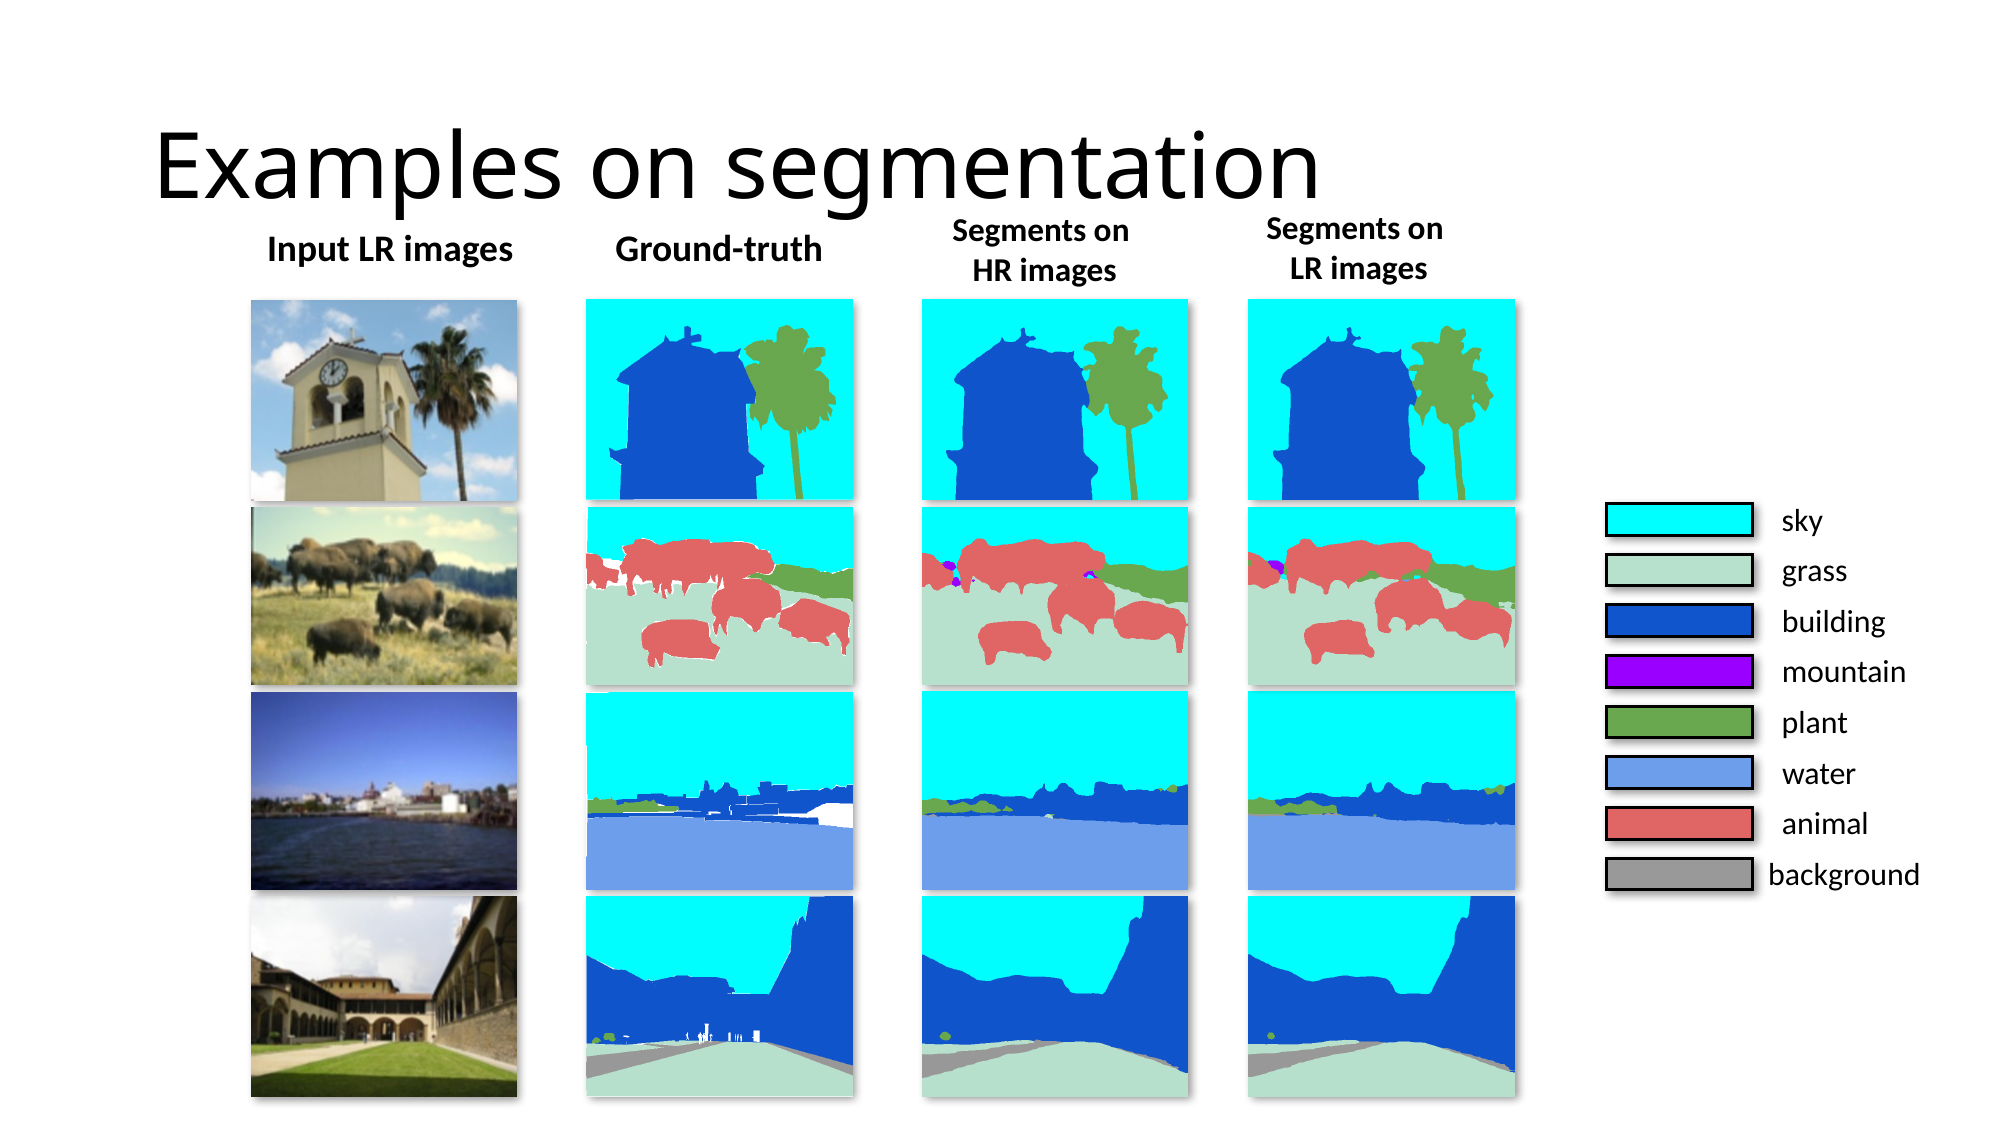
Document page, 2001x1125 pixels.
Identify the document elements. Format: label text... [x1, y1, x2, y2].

picture [250, 507, 517, 685]
picture [250, 692, 517, 890]
picture [586, 692, 853, 890]
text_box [1606, 491, 1937, 900]
picture [586, 896, 853, 1097]
picture [586, 299, 853, 500]
picture [586, 507, 853, 685]
title Examples on segmentation [137, 59, 1863, 278]
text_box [922, 200, 1188, 1097]
picture [250, 896, 517, 1097]
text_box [1248, 199, 1515, 1097]
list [250, 300, 517, 501]
